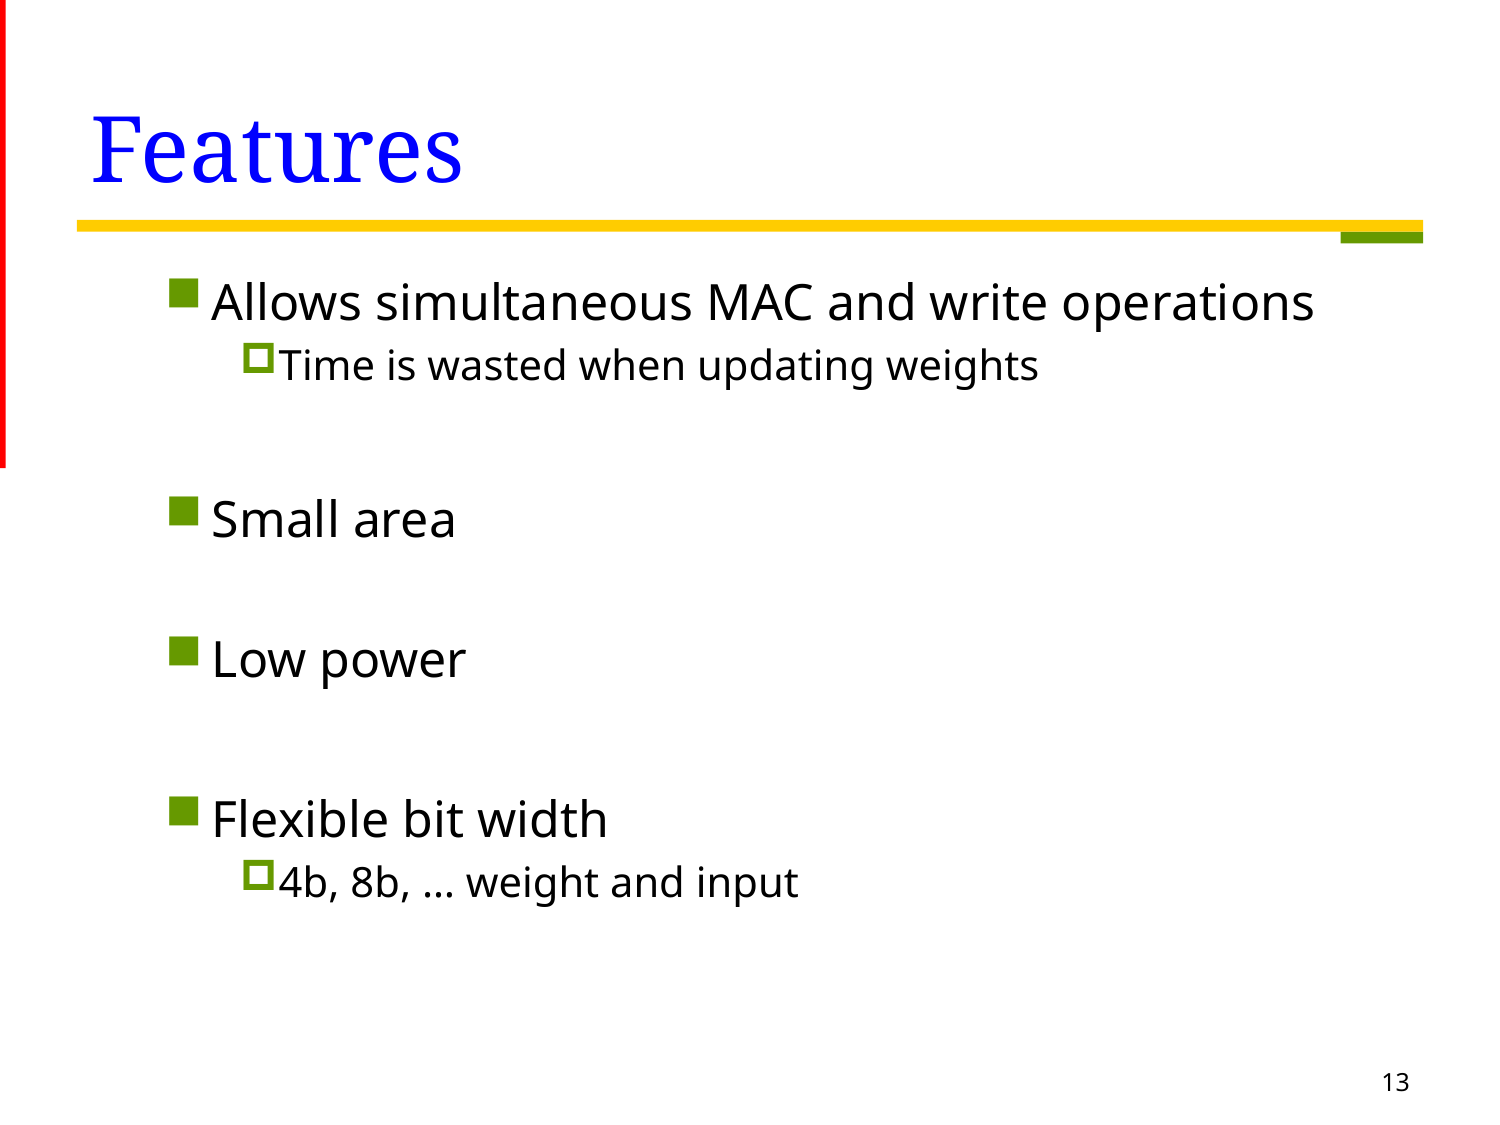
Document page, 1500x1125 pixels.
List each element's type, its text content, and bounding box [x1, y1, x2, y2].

title Features [75, 21, 1425, 208]
list Allows simultaneous MAC and write operations Time is wasted when updating weights Small area Low power Flexible bit width 4b, 8b, … weight and input [75, 262, 1425, 1006]
slide_number 13 [1074, 1058, 1425, 1100]
